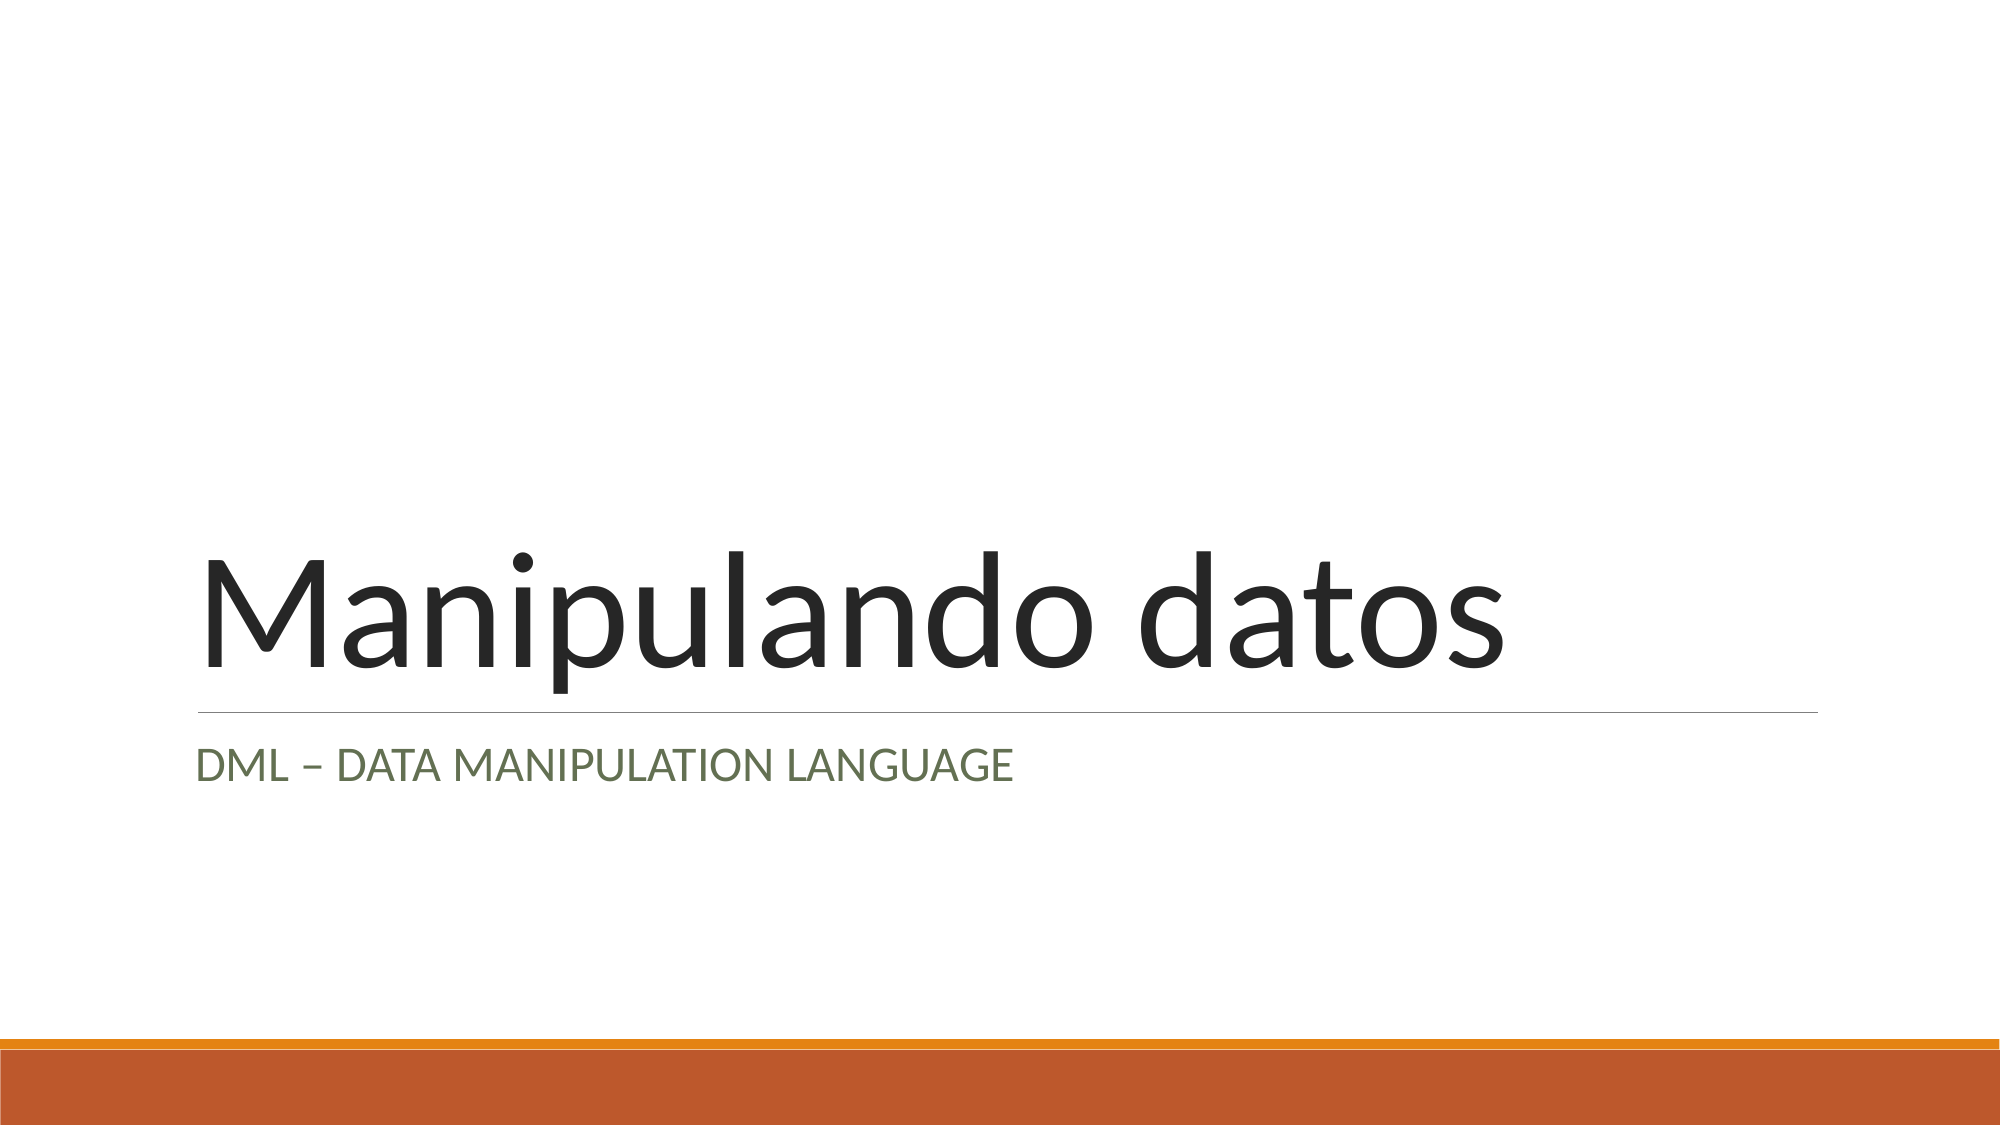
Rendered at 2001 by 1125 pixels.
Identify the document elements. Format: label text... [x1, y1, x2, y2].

list DML – DATA MANIPULATION LANGUAGE [180, 730, 1830, 918]
title Manipulando datos [180, 124, 1830, 710]
